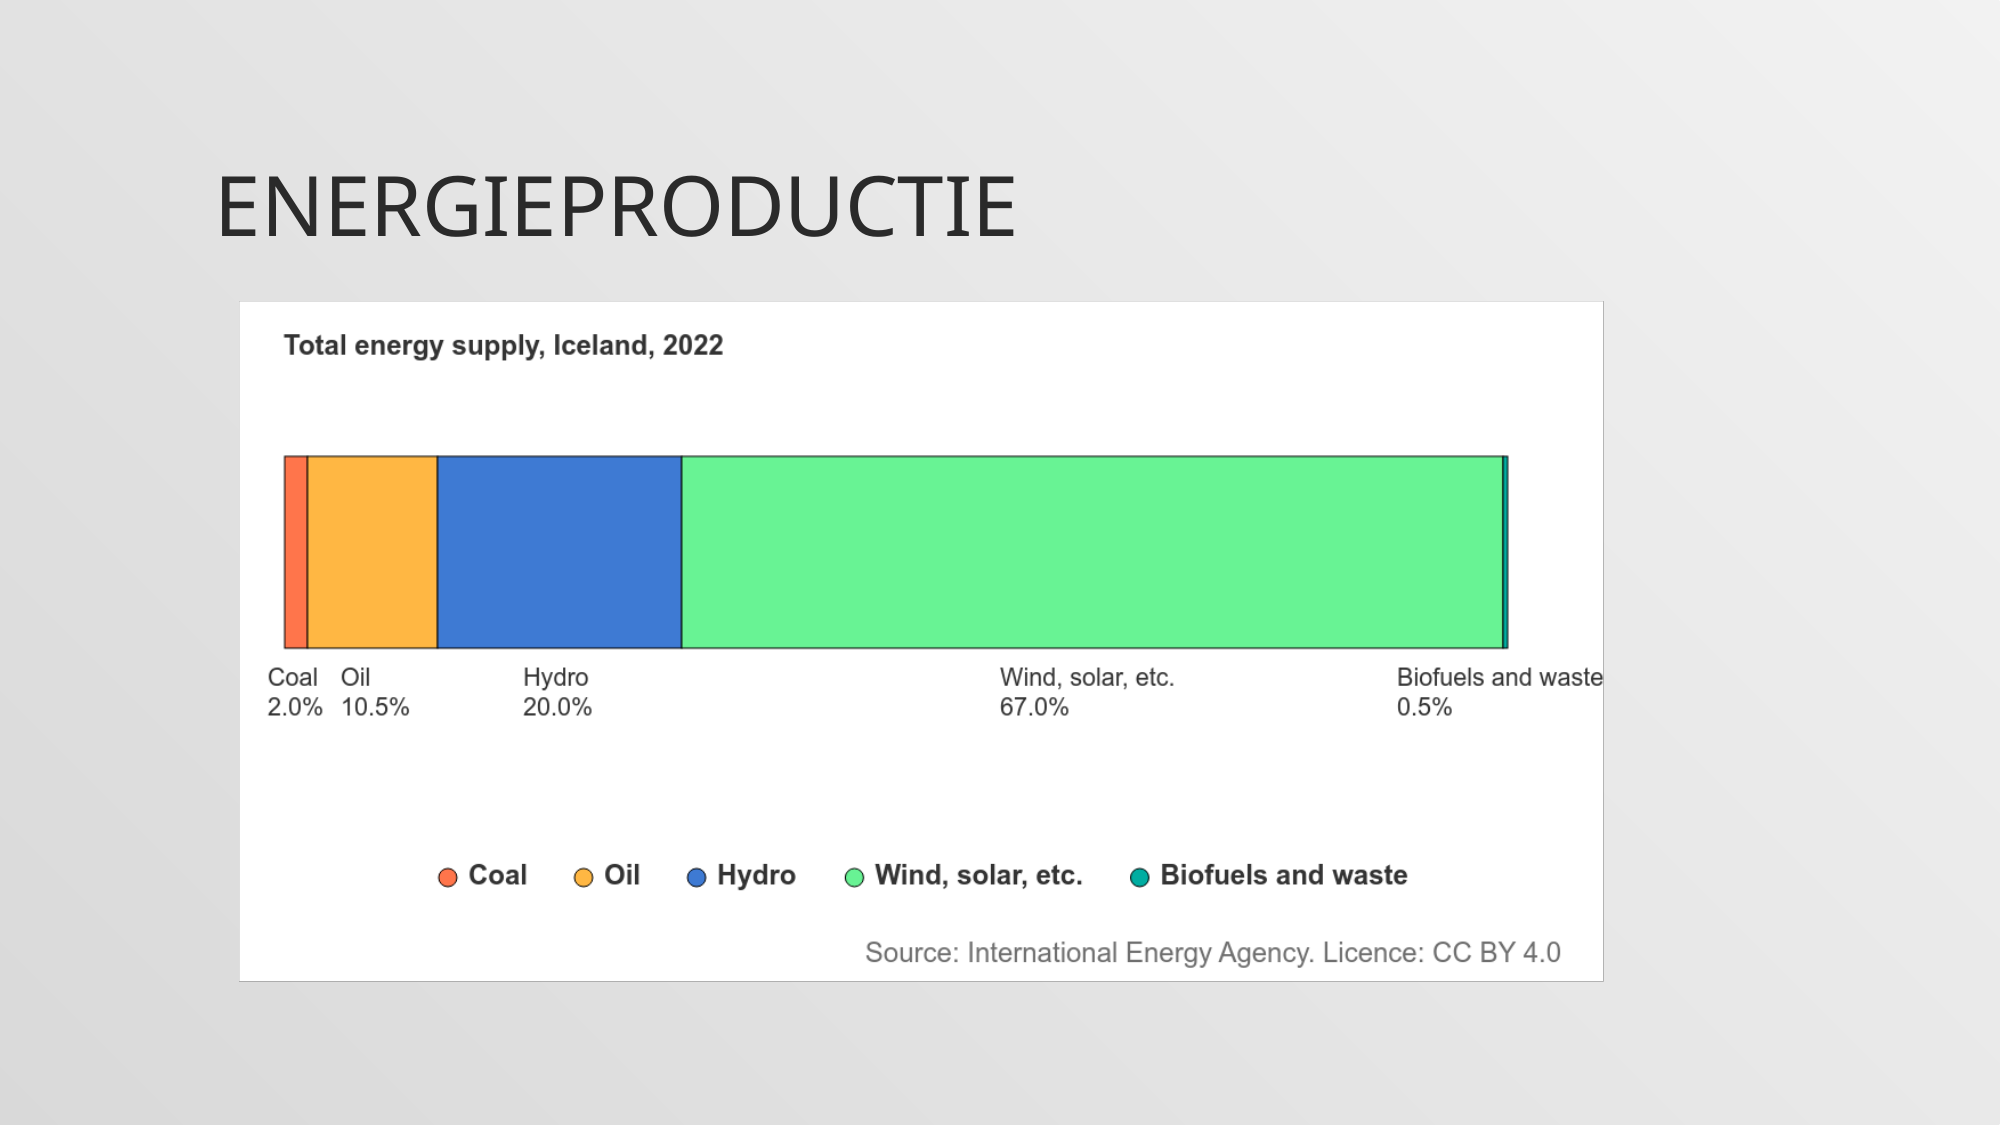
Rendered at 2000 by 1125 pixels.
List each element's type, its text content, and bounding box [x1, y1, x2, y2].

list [238, 300, 1607, 985]
title Energieproductie [199, 45, 1800, 263]
